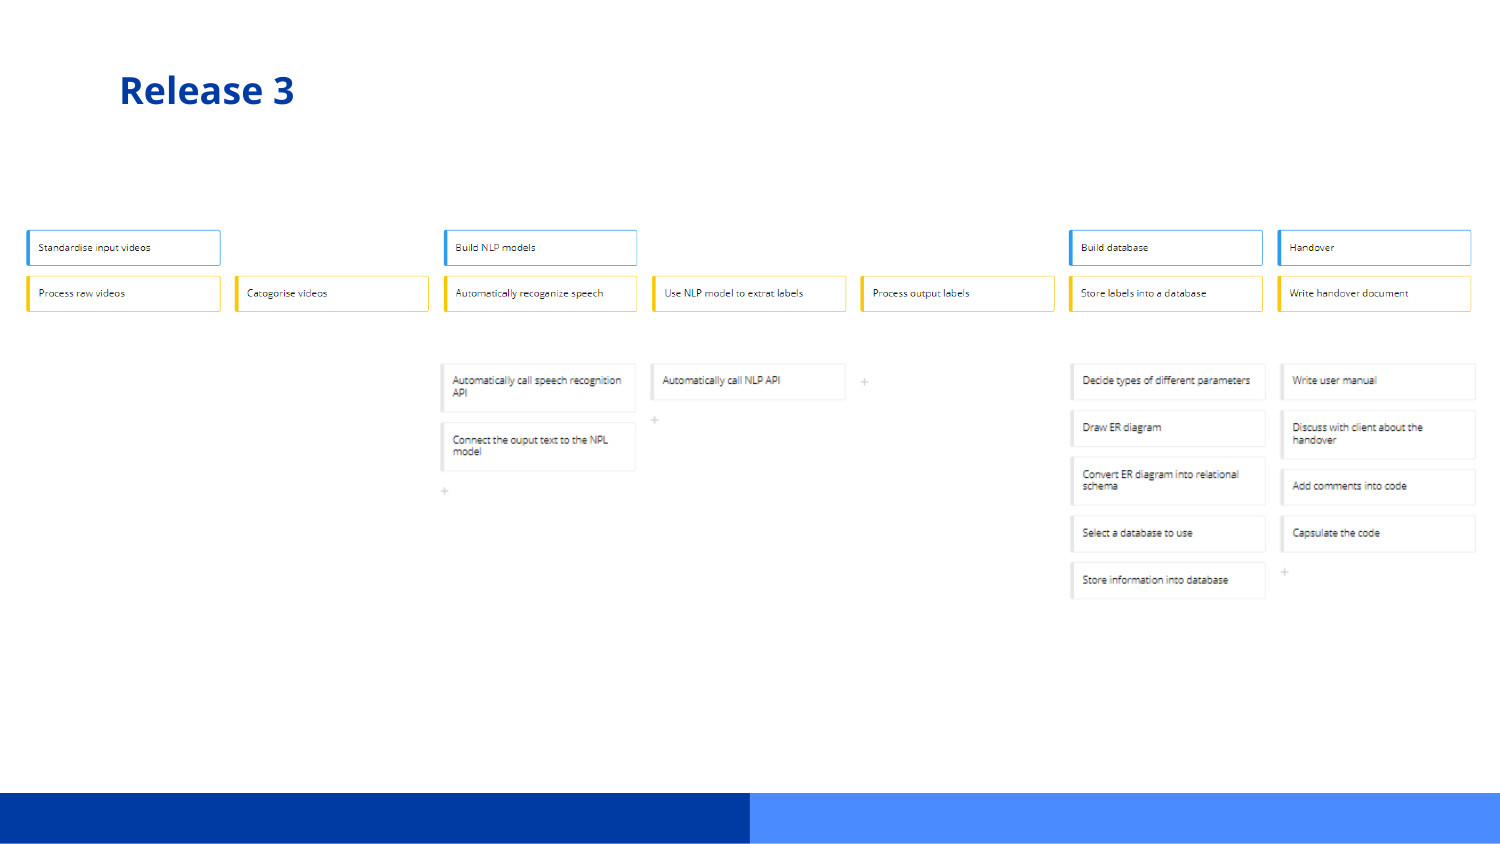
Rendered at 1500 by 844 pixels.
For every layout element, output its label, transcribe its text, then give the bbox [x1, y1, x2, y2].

picture [17, 217, 1483, 317]
text_box Release 3 [0, 51, 626, 132]
picture [439, 352, 1483, 610]
